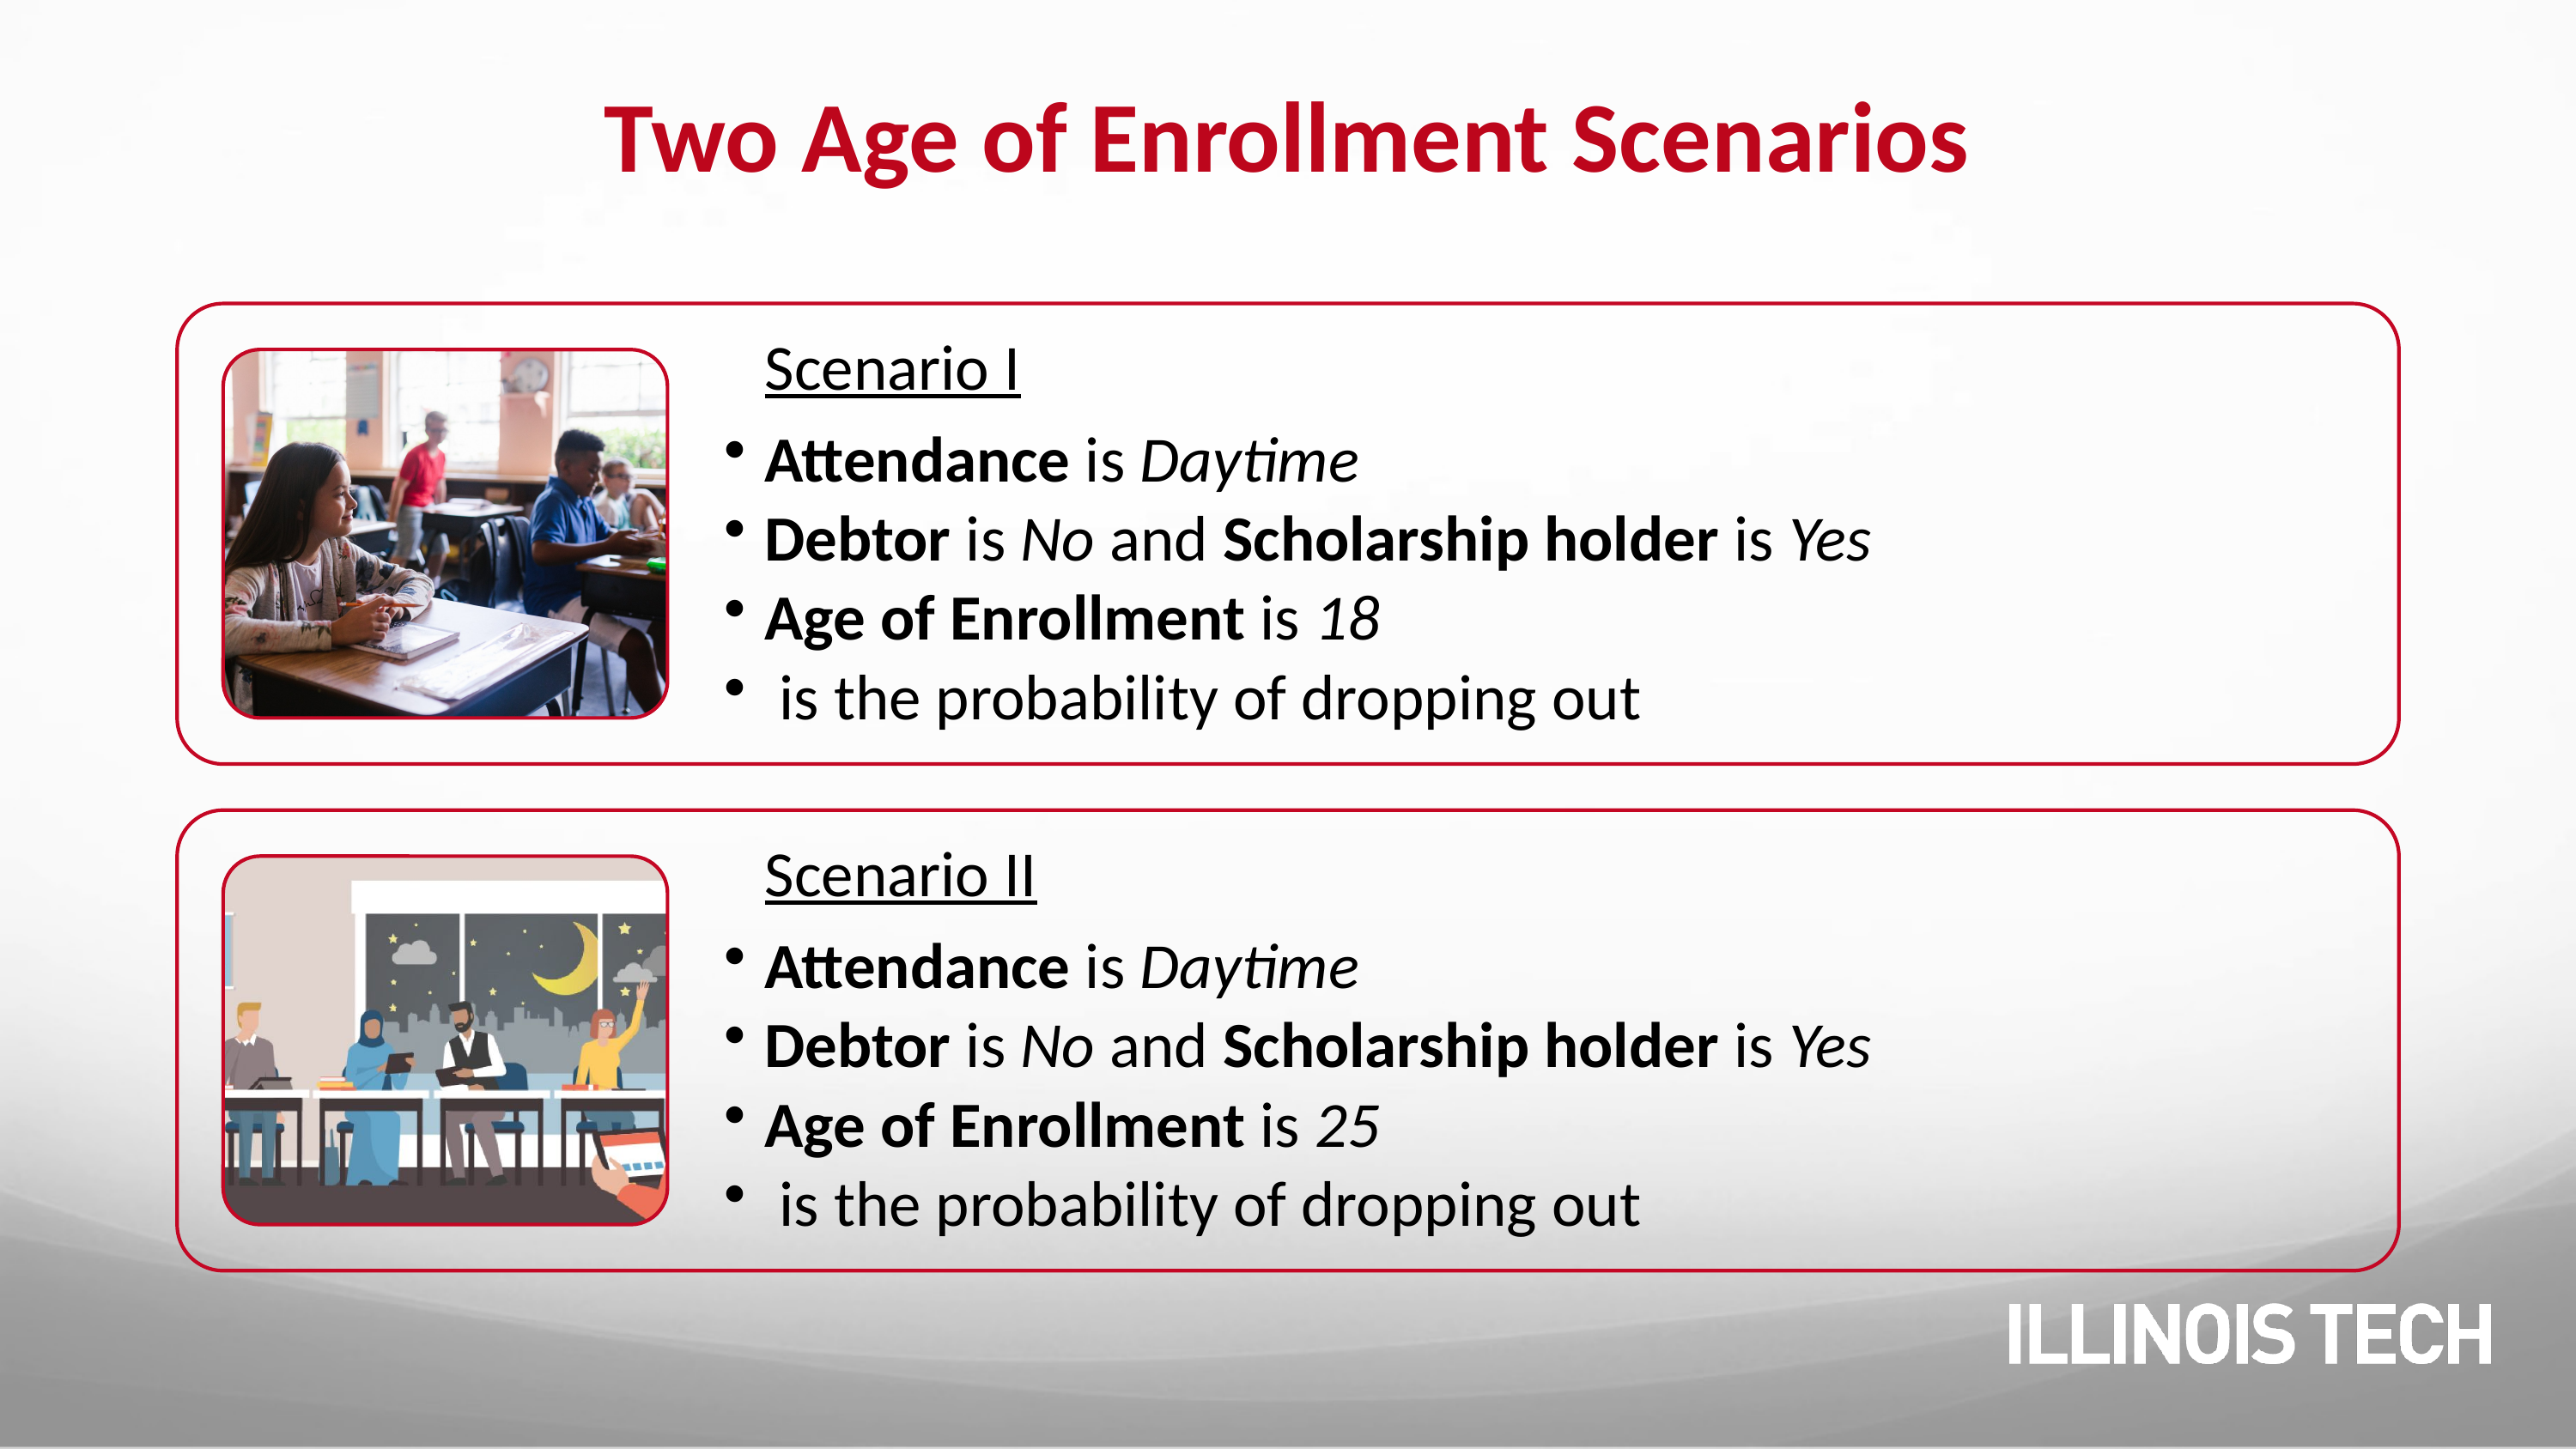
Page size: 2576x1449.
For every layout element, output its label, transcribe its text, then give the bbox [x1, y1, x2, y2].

title Two Age of Enrollment Scenarios [155, 22, 2421, 241]
picture [0, 0, 2576, 1449]
